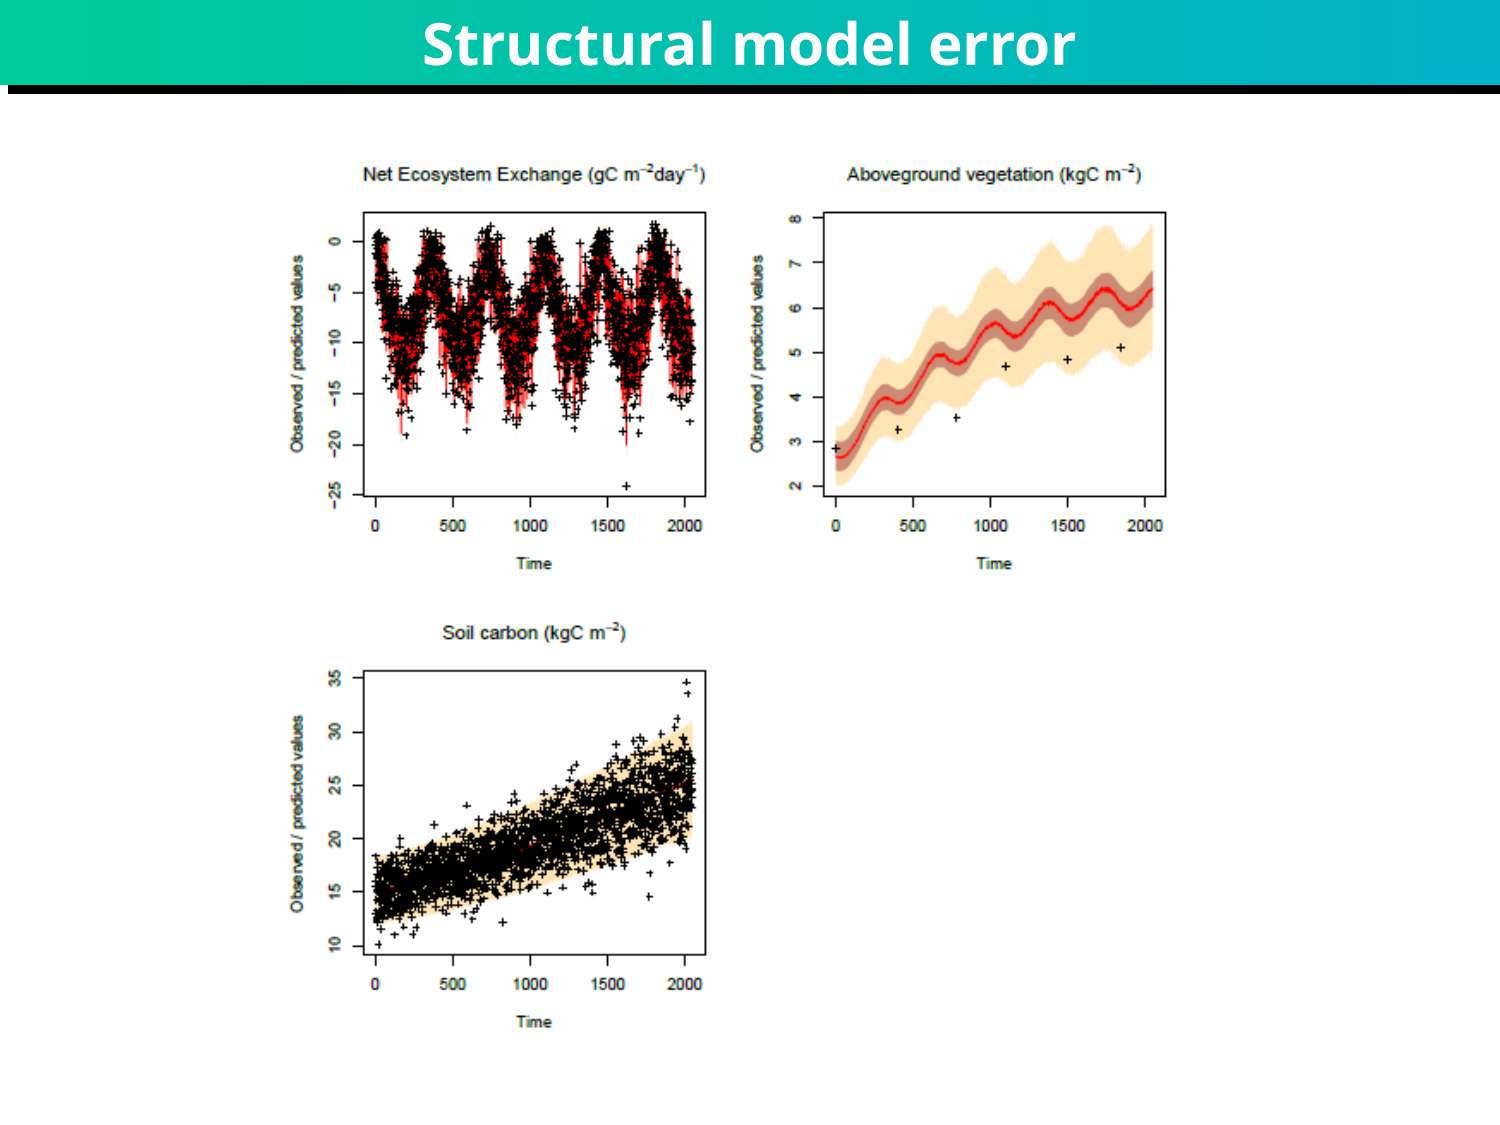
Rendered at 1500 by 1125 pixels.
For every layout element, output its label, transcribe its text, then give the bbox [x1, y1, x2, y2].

picture [274, 147, 1188, 1032]
title Structural model error [0, 0, 1500, 86]
